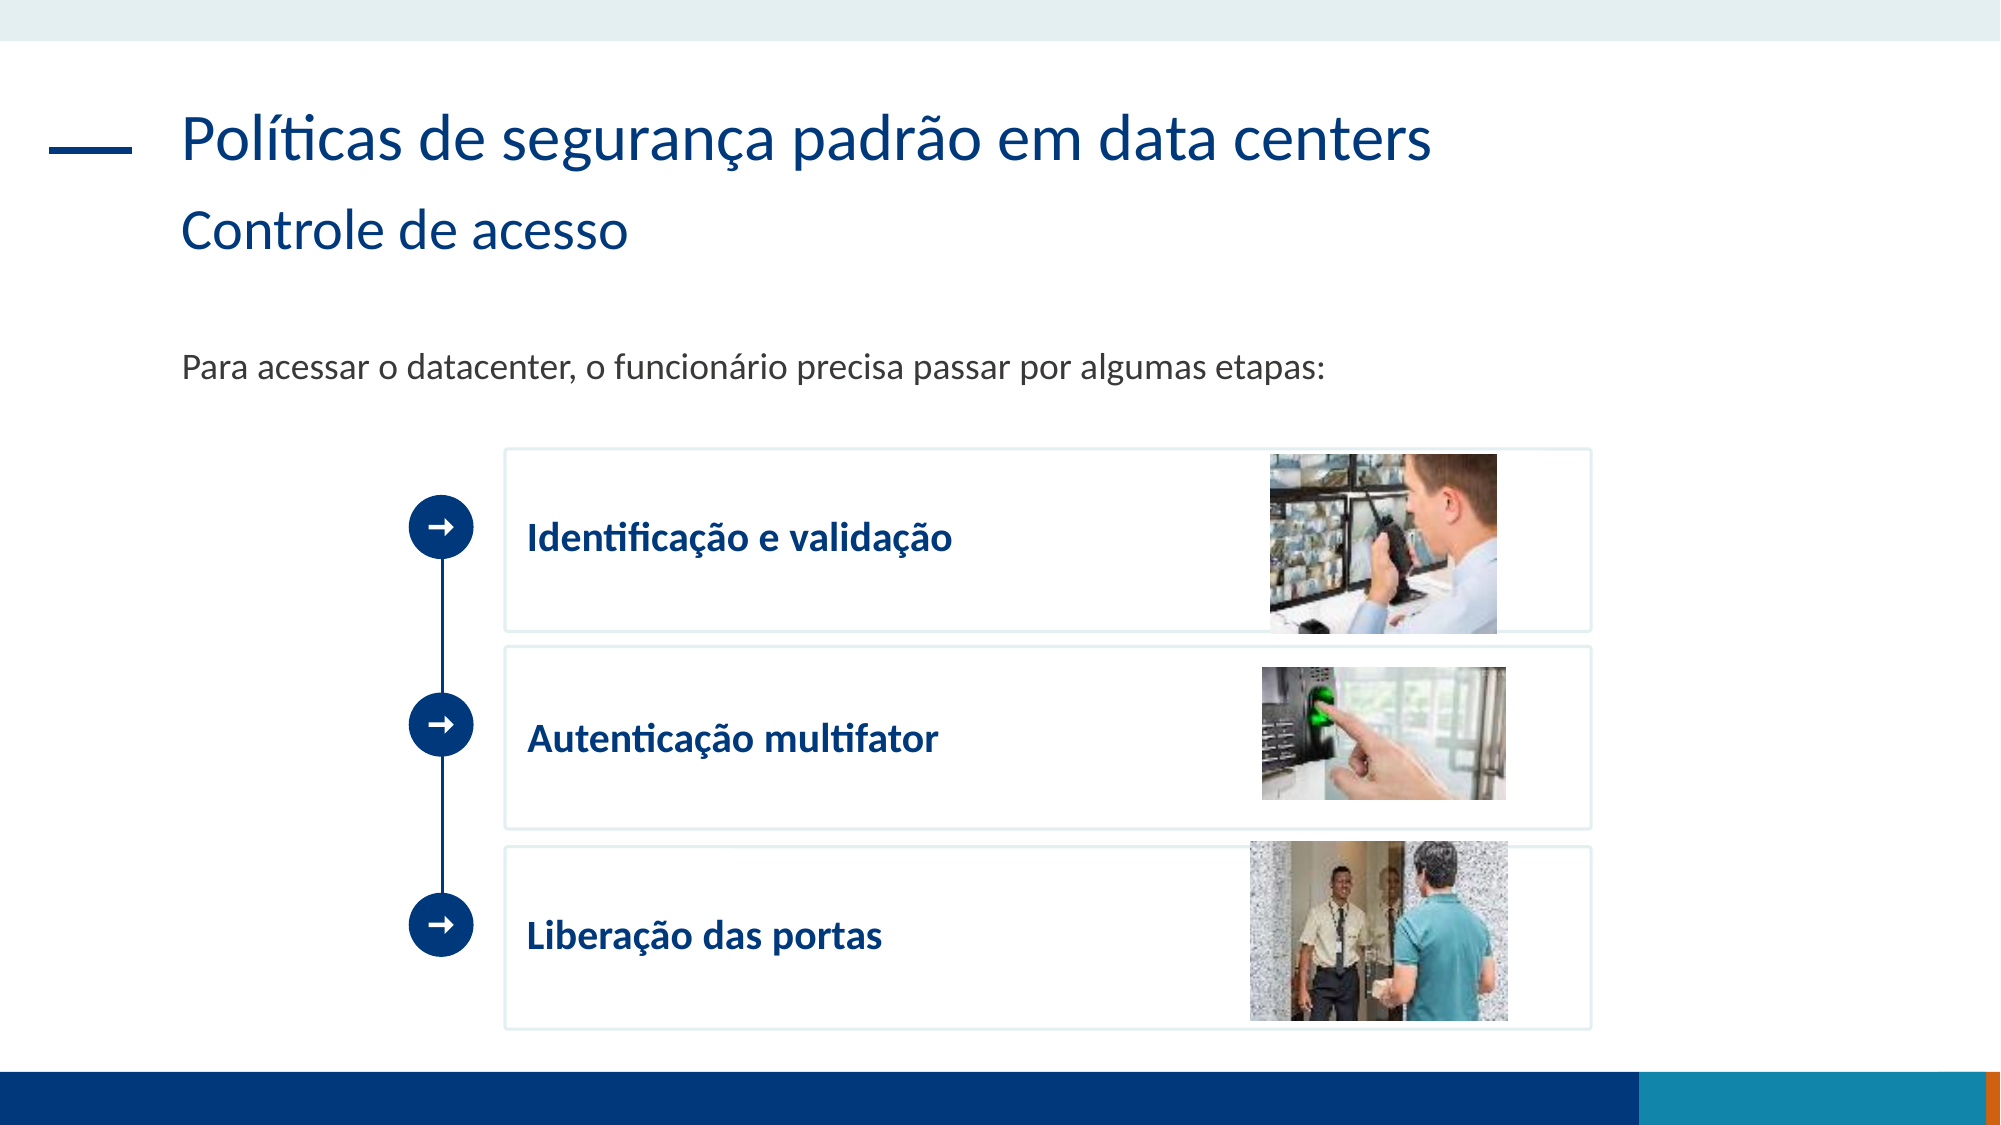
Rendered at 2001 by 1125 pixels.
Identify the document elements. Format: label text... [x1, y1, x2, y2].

text_box Controle de acesso [167, 191, 1479, 281]
list Políticas de segurança padrão em data centers [167, 95, 1833, 237]
text_box Para acessar o datacenter, o funcionário precisa passar por algumas etapas: [167, 334, 1833, 395]
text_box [408, 448, 1592, 1030]
